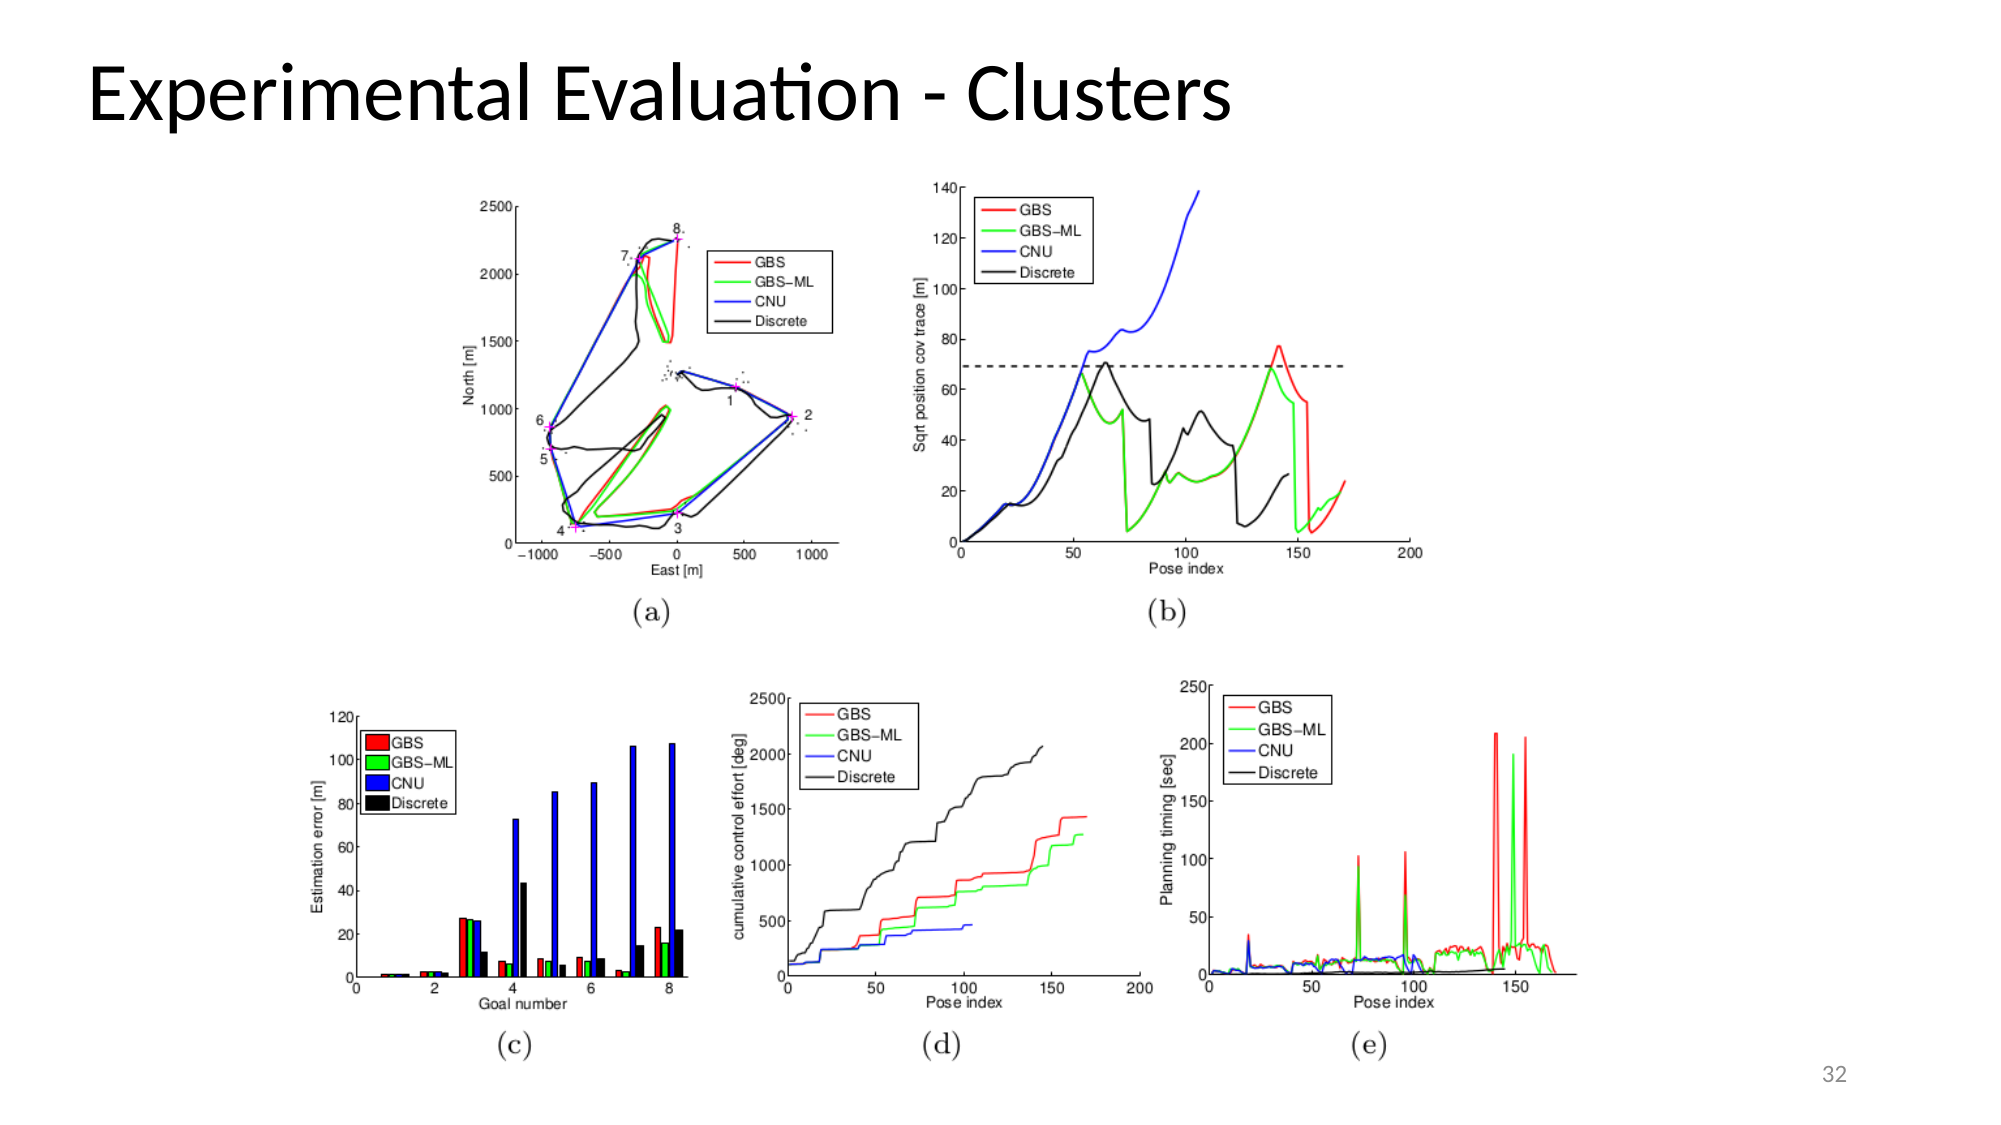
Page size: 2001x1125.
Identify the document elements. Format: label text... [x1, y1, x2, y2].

slide_number 32 [1412, 1042, 1863, 1103]
picture [278, 167, 1605, 1073]
text_box Experimental Evaluation - Clusters [72, 30, 1250, 145]
